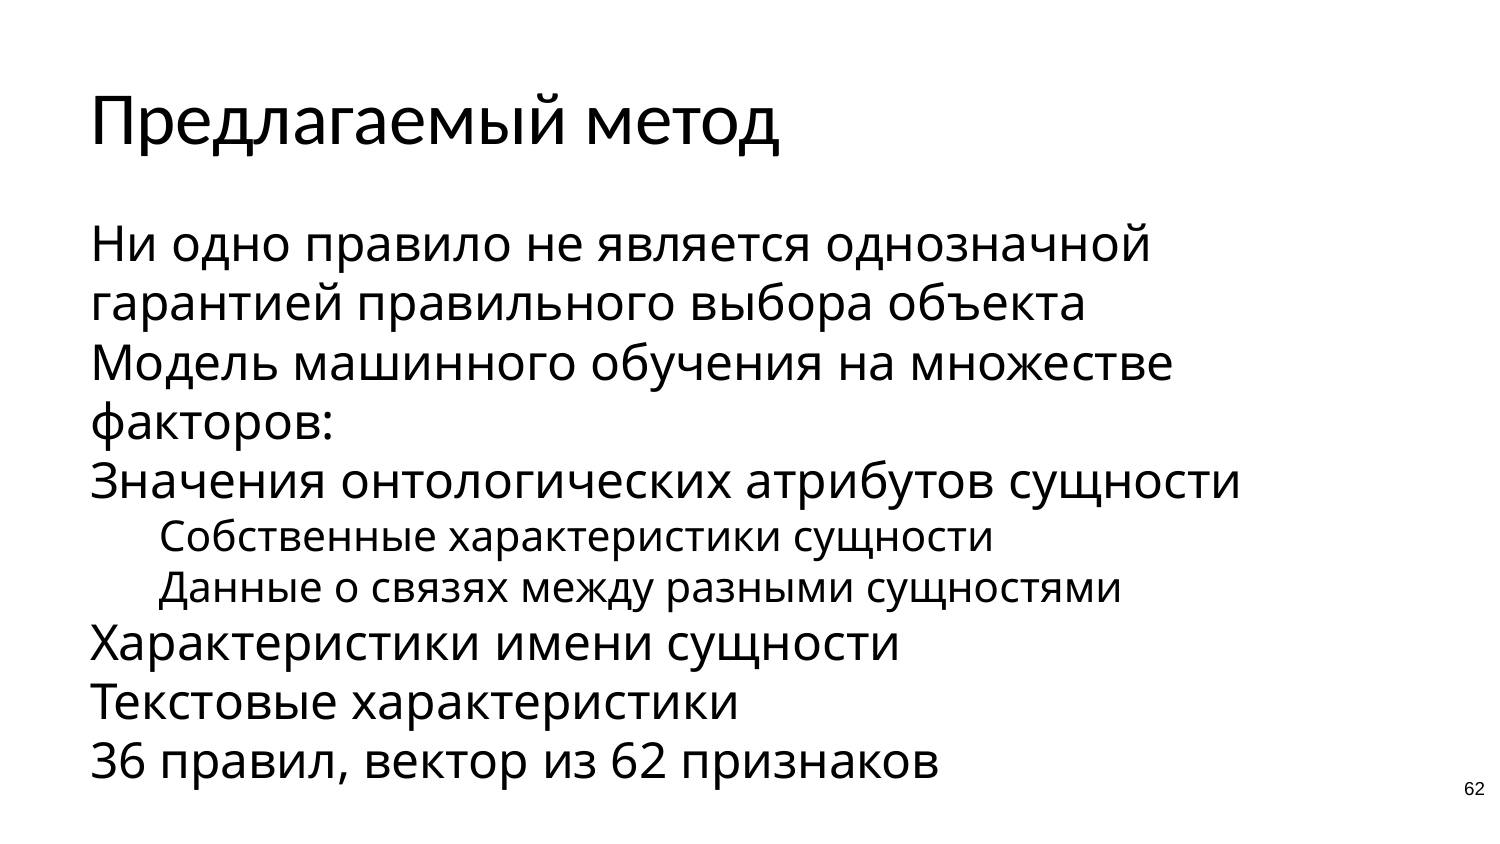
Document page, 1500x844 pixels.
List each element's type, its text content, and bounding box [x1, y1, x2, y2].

title Предлагаемый метод [75, 33, 1425, 175]
slide_number 62 [1149, 768, 1500, 828]
list Ни одно правило не является однозначной гарантией правильного выбора объекта Модель машинного обучения на множестве факторов: Значения онтологических атрибутов сущности Собственные характеристики сущности Данные о связях между разными сущностями Характеристики имени сущности Текстовые характеристики 36 правил, вектор из 62 признаков [75, 196, 1425, 808]
